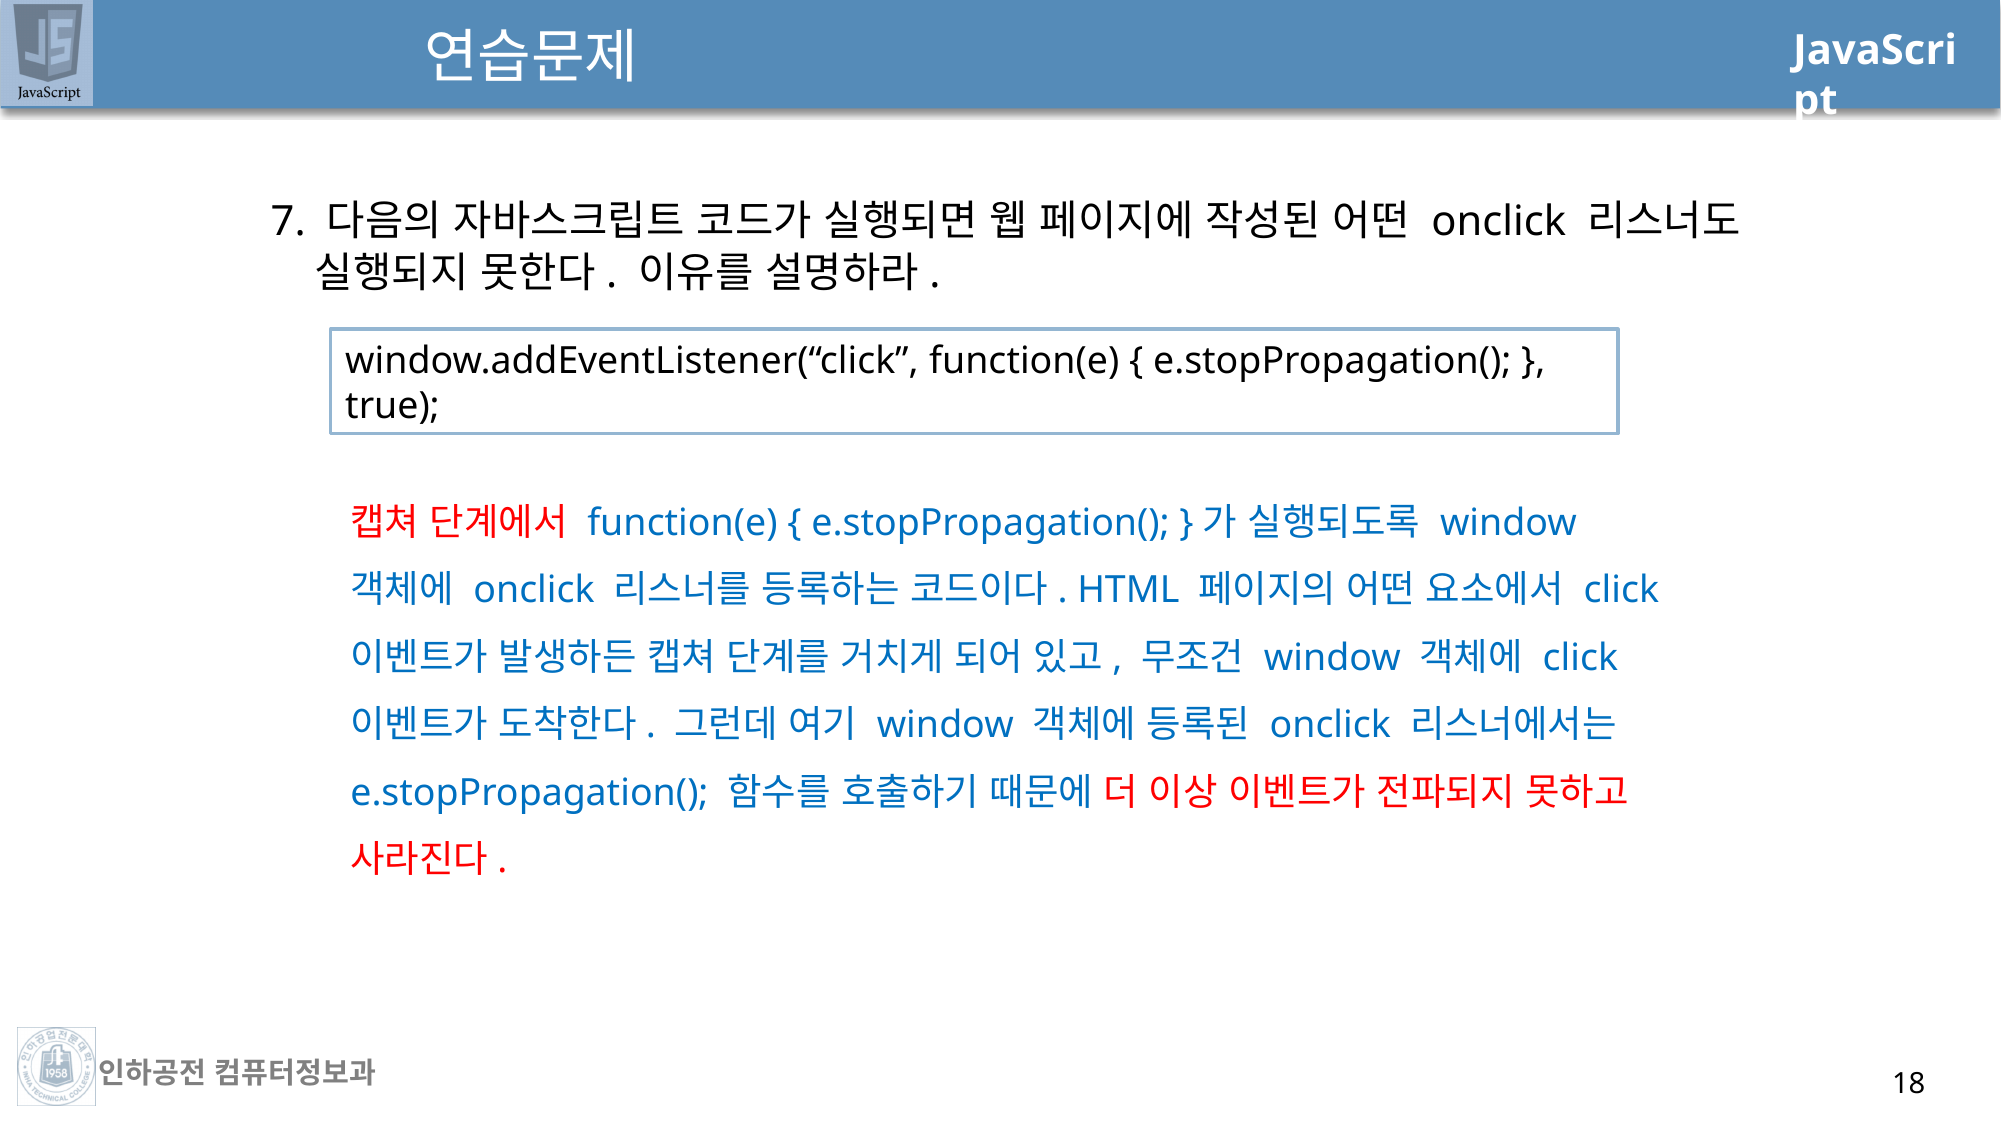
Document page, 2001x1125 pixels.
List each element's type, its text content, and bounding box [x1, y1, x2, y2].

text_box 7. 다음의 자바스크립트 코드가 실행되면 웹 페이지에 작성된 어떤 onclick 리스너도 실행되지 못한다. 이유를 설명하라. [255, 184, 1810, 581]
title 연습문제 [409, 7, 1591, 102]
text_box 캡쳐 단계에서 function(e) { e.stopPropagation(); }가 실행되도록 window 객체에 onclick 리스너를 등록하는 코드이다. HTML 페이지의 어떤 요소에서 click 이벤트가 발생하든 캡쳐 단계를 거치게 되어 있고, 무조건 window 객체에 click 이벤트가 도착한다. 그런데 여기 window 객체에 등록된 onclick 리스너에서는 e.stopPropagation(); 함수를 호출하기 때문에 더 이상 이벤트가 전파되지 못하고 사라진다. [291, 467, 1709, 888]
text_box window.addEventListener(“click”, function(e) { e.stopPropagation(); }, true); [329, 327, 1620, 435]
